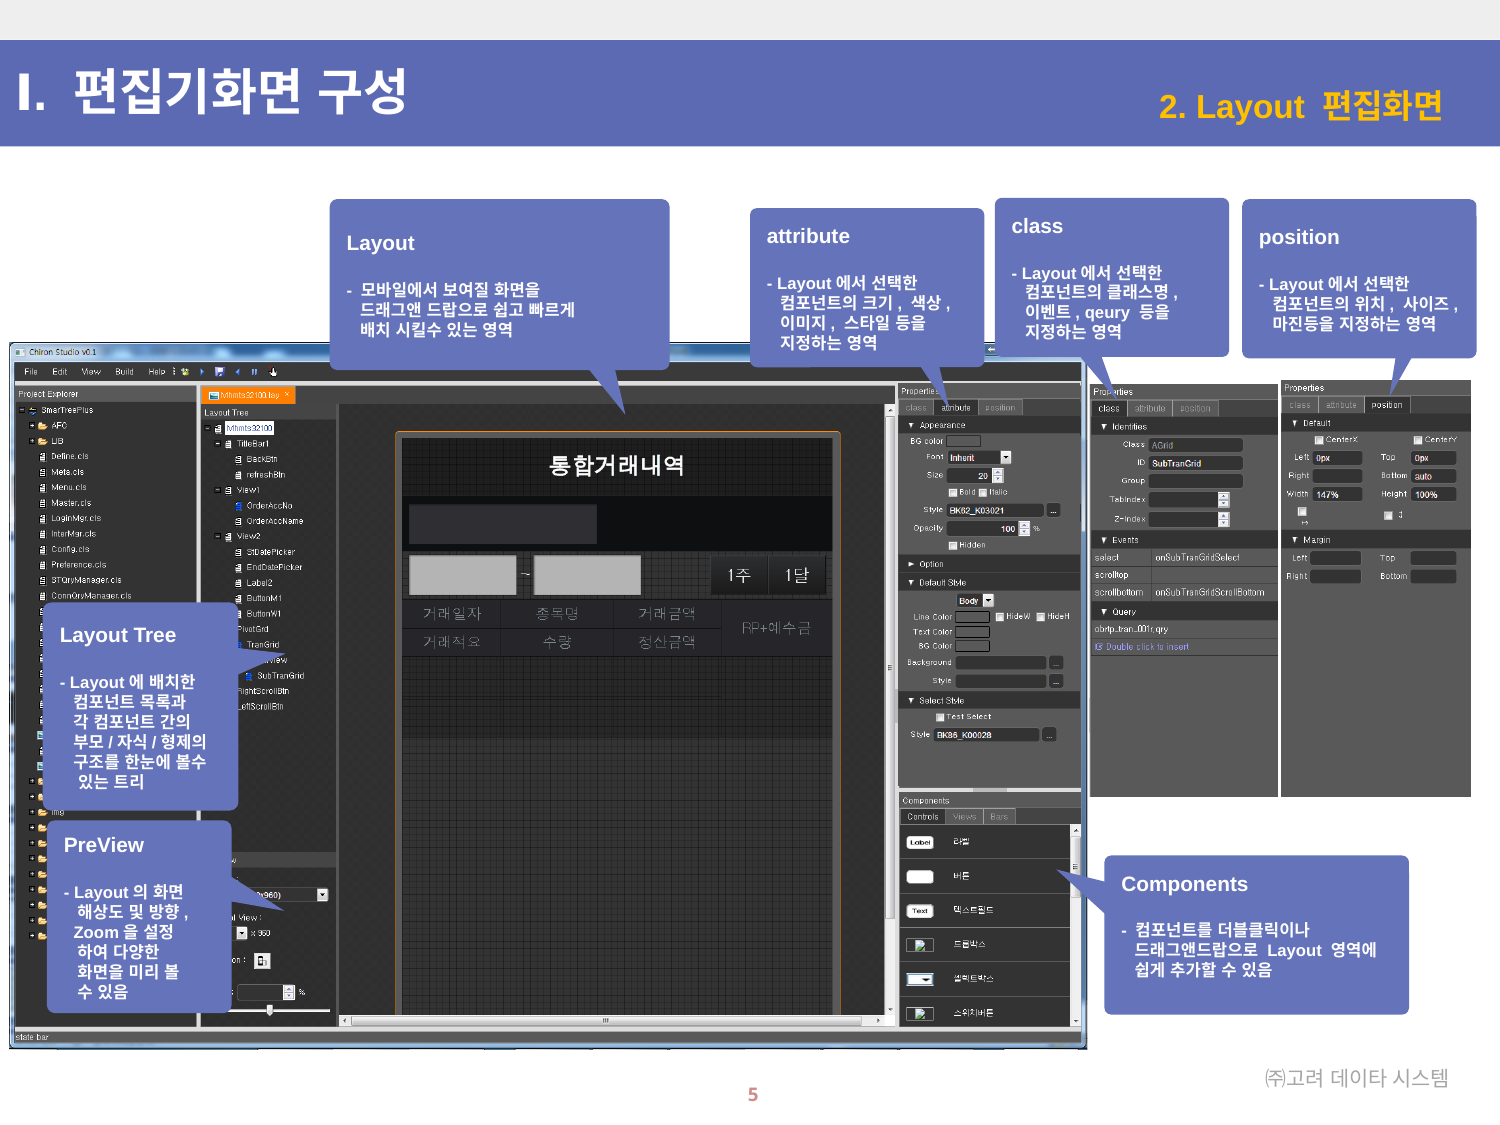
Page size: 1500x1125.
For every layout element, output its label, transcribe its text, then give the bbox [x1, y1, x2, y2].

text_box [8, 342, 1088, 1050]
slide_number 4 [711, 1065, 795, 1125]
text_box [749, 207, 985, 407]
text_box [994, 197, 1230, 386]
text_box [46, 820, 285, 1014]
picture [1281, 398, 1471, 798]
text_box 2. Layout 편집화면 [1033, 78, 1459, 133]
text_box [1055, 855, 1410, 1015]
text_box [329, 198, 670, 401]
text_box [1241, 198, 1477, 398]
picture [1088, 384, 1278, 797]
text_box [42, 602, 273, 811]
text_box Ⅰ. 편집기화면 구성 [0, 52, 575, 128]
